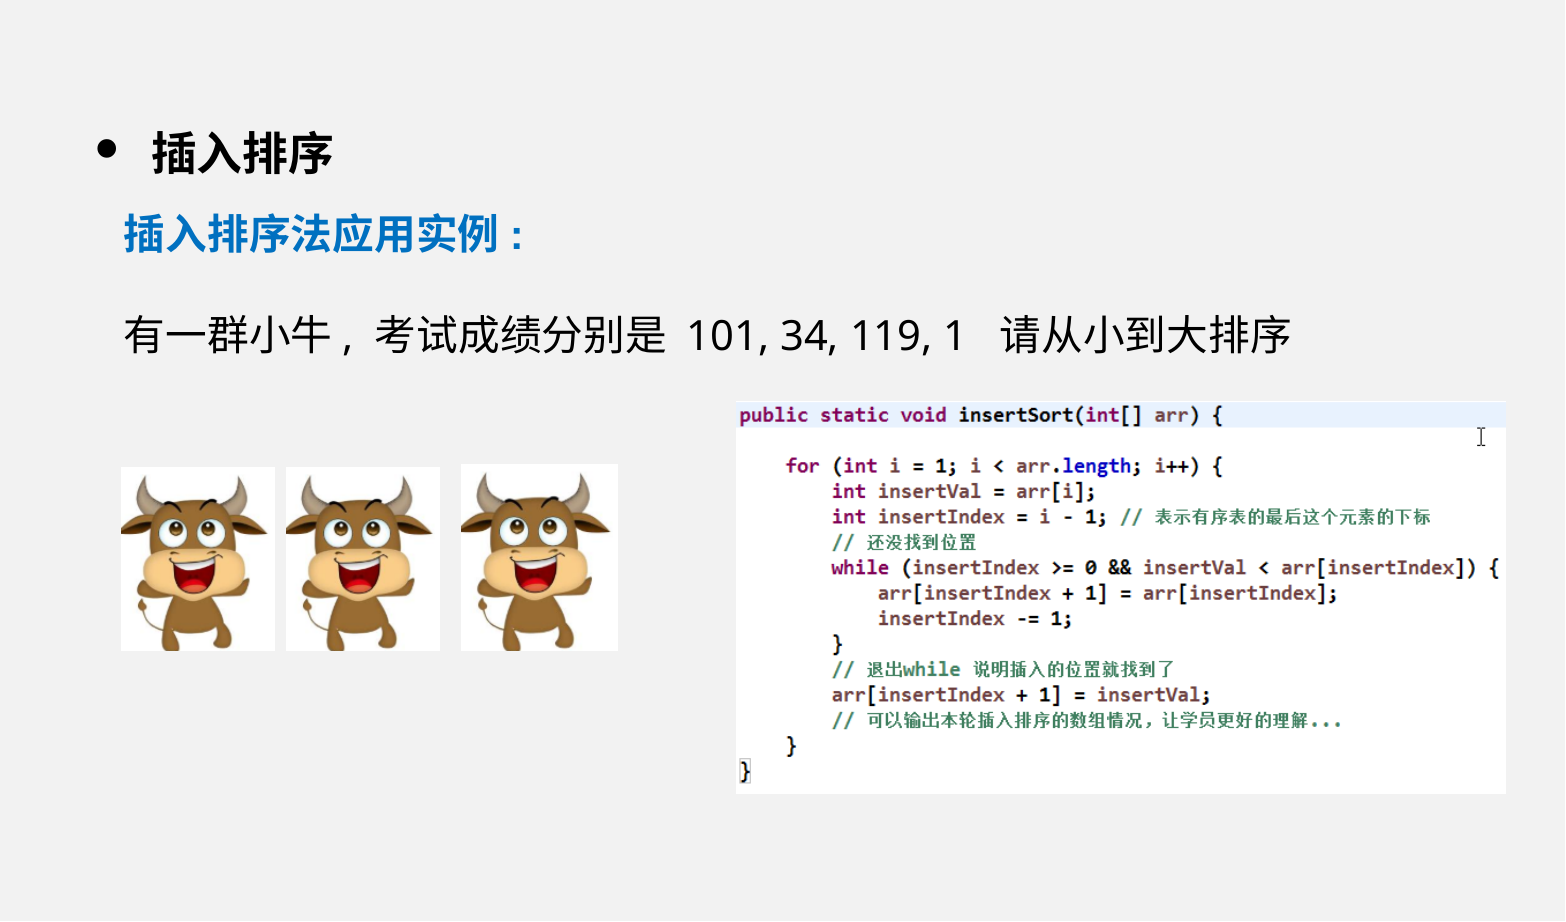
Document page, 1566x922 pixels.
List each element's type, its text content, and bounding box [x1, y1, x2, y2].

picture [735, 401, 1506, 794]
picture [461, 464, 618, 651]
picture [286, 467, 440, 651]
picture [120, 467, 275, 651]
text_box 插入排序 [79, 123, 1325, 188]
text_box 插入排序法应用实例: 有一群小牛, 考试成绩分别是 101, 34, 119, 1 请从小到大排序 [109, 200, 1445, 766]
